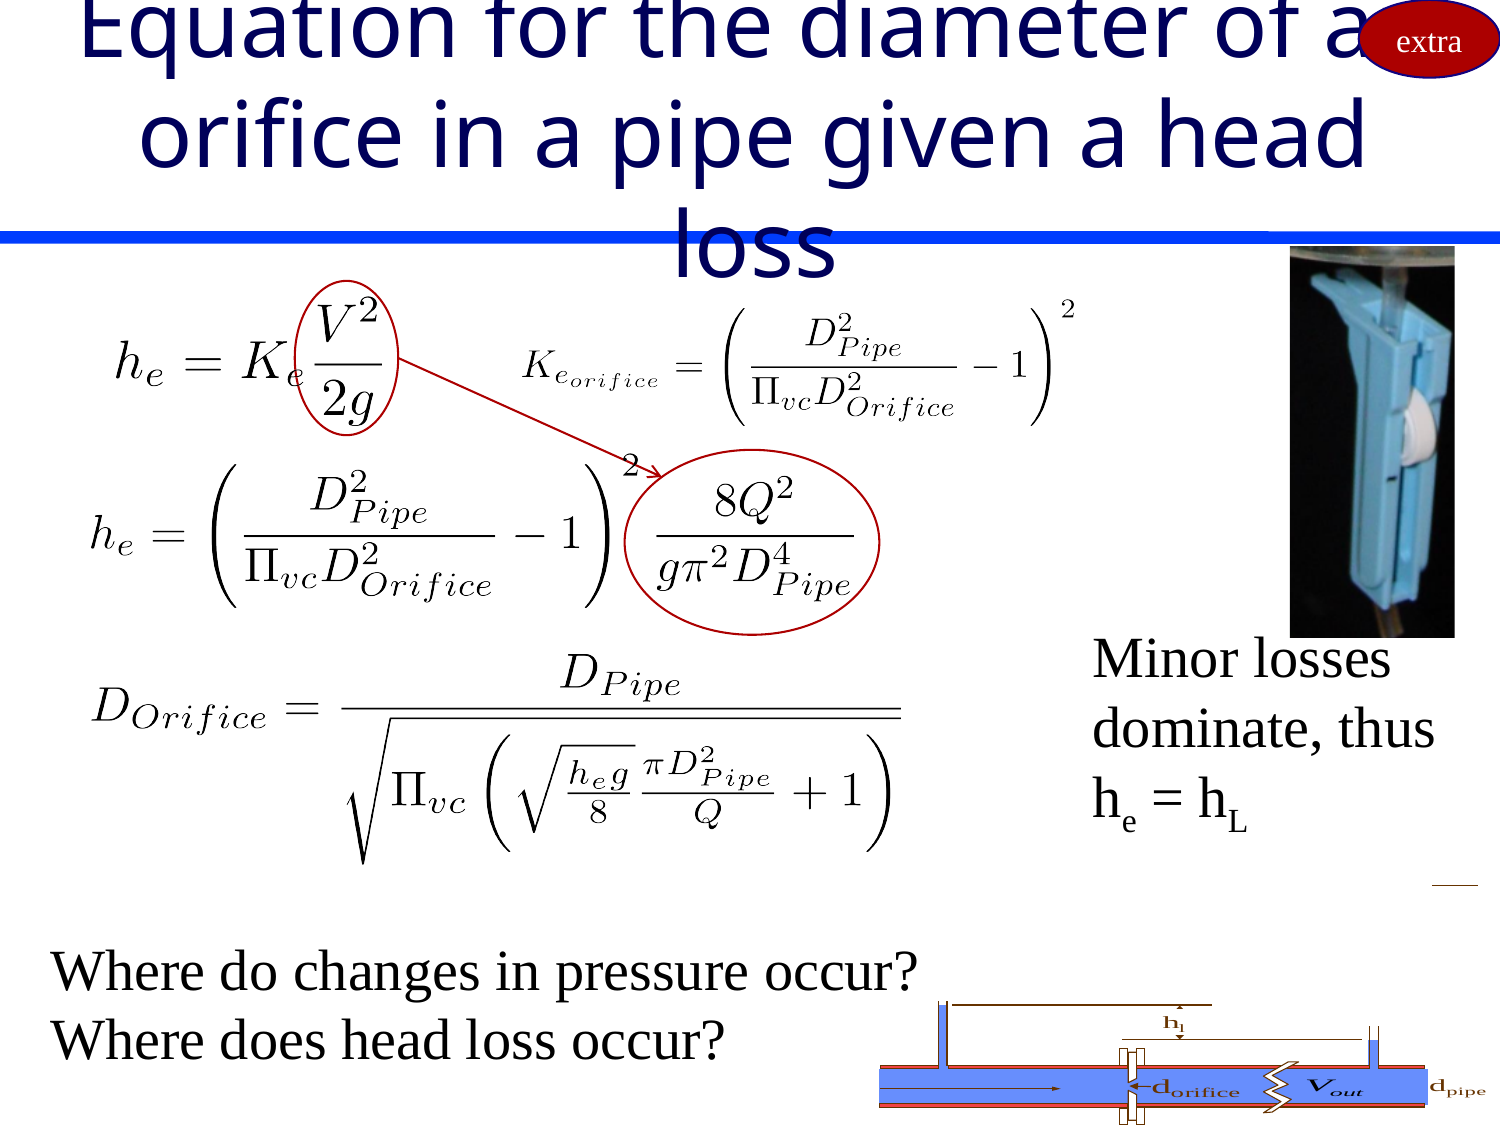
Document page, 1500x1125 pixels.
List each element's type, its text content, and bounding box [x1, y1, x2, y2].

picture [116, 296, 382, 426]
title Equation for the diameter of an orifice in a pipe given a head loss [46, 37, 1463, 225]
picture [877, 879, 1500, 1125]
picture [91, 453, 854, 608]
picture [1289, 245, 1455, 639]
picture [522, 299, 1074, 426]
picture [91, 654, 901, 866]
text_box extra [1358, 0, 1500, 78]
text_box Minor losses dominate, thus he = hL [1077, 612, 1478, 847]
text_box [294, 280, 880, 635]
text_box Where do changes in pressure occur? Where does head loss occur? [35, 924, 872, 1079]
